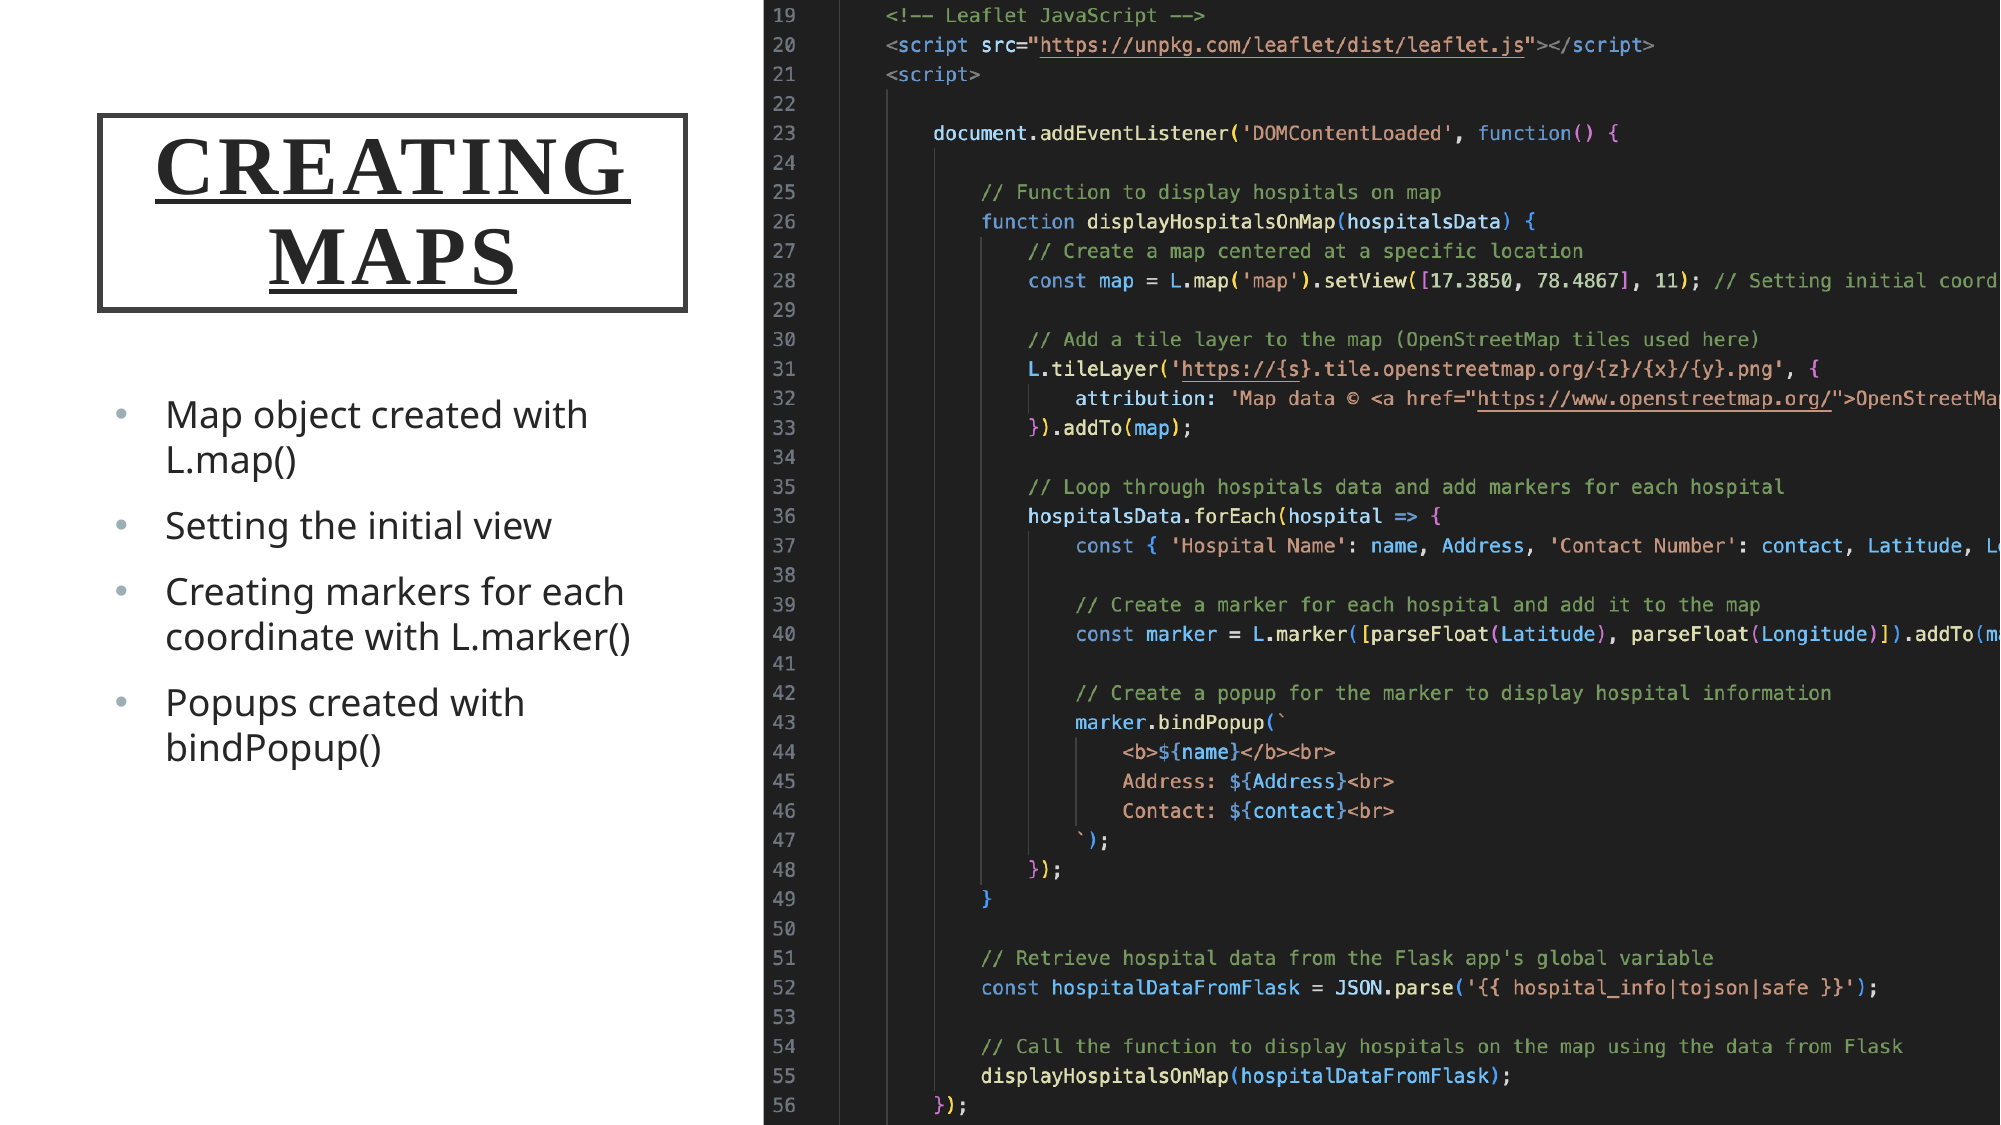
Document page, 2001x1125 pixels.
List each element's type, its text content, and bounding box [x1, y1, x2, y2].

picture [763, 0, 2000, 1125]
title Creating Maps [97, 113, 688, 313]
list Map object created with L.map() Setting the initial view Creating markers for each coordinate with L.marker() Popups created with bindPopup() [100, 383, 686, 981]
